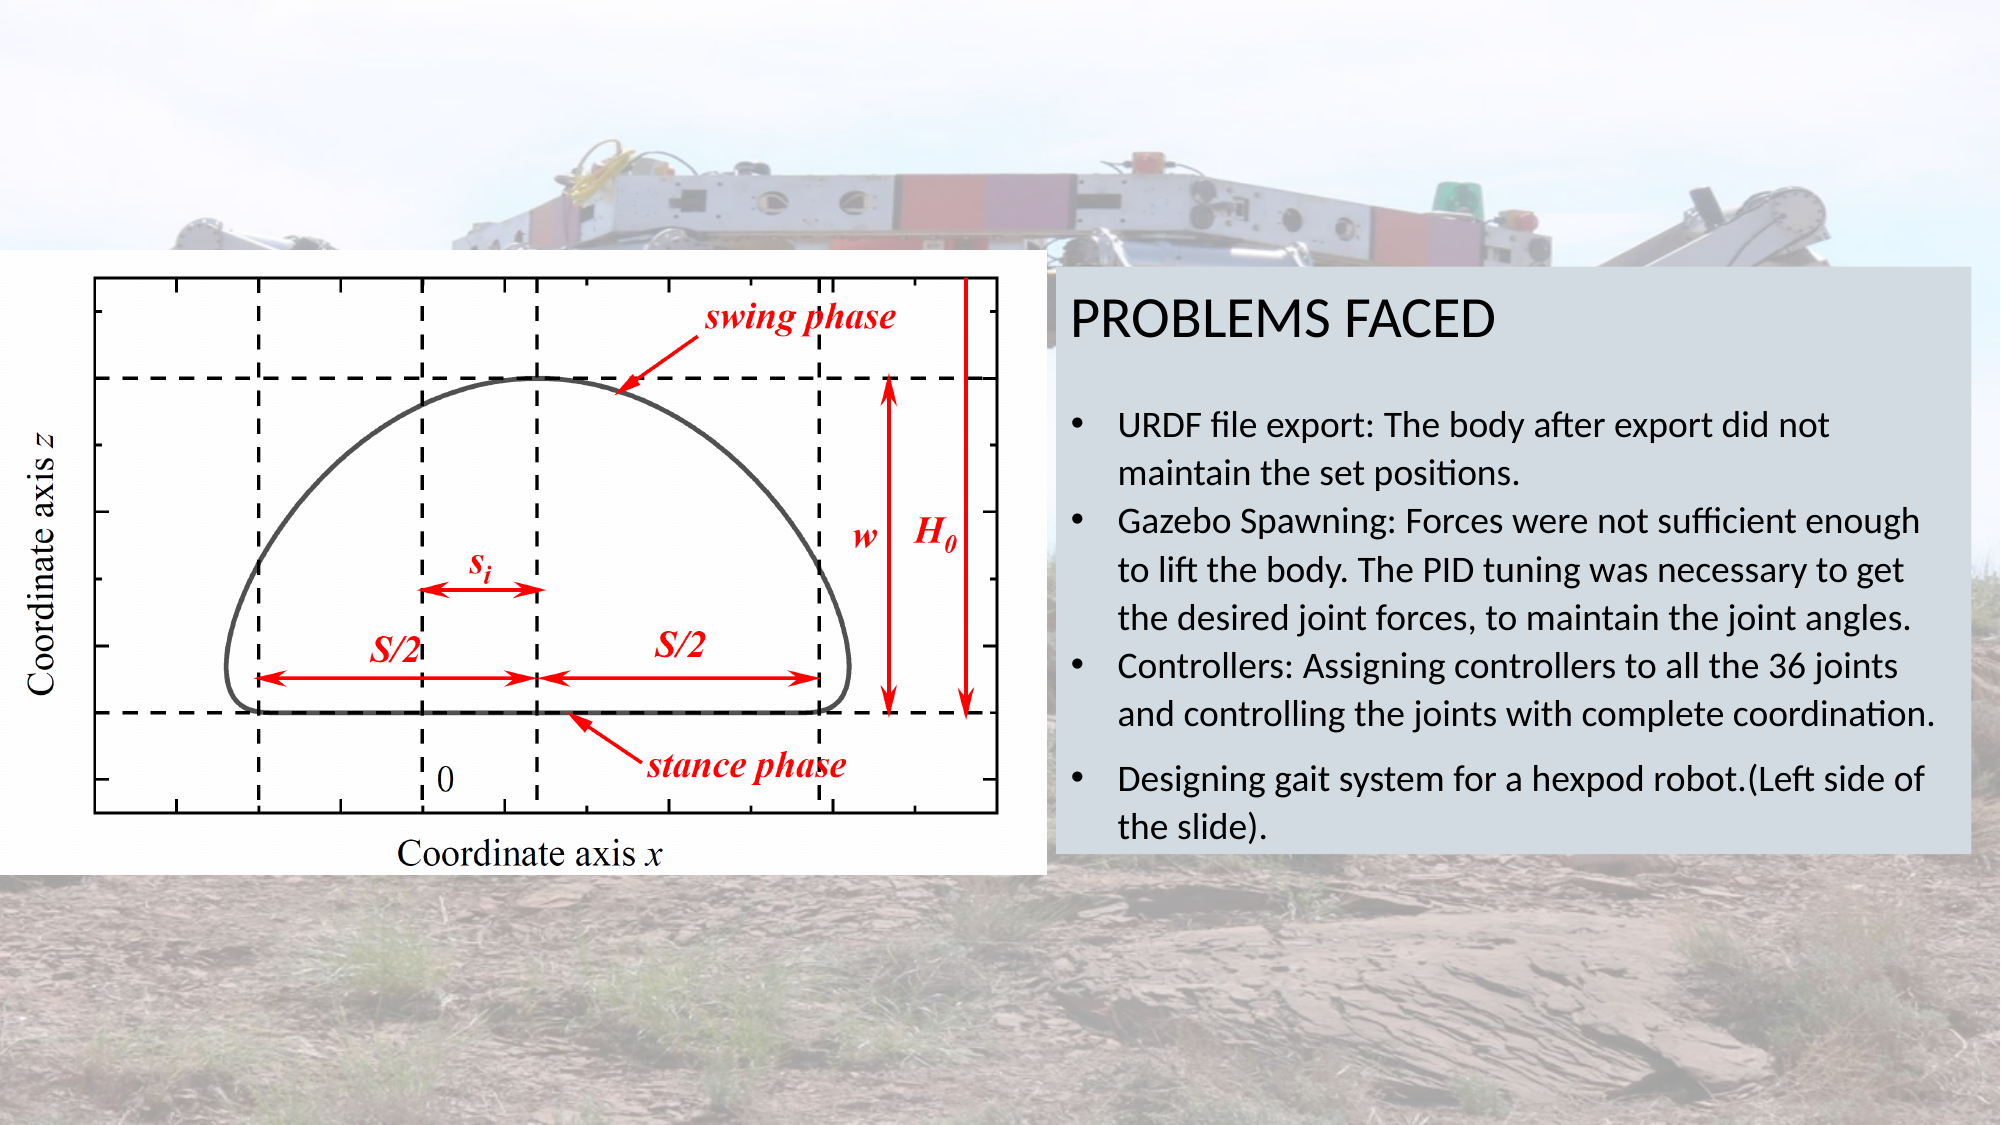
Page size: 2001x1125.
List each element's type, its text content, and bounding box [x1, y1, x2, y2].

text_box PROBLEMS FACED URDF file export: The body after export did not maintain the set positions. Gazebo Spawning: Forces were not sufficient enough to lift the body. The PID tuning was necessary to get the desired joint forces, to maintain the joint angles. Controllers: Assigning controllers to all the 36 joints and controlling the joints with complete coordination. Designing gait system for a hexpod robot.(Left side of the slide). [1056, 266, 1972, 855]
picture [0, 250, 1047, 875]
